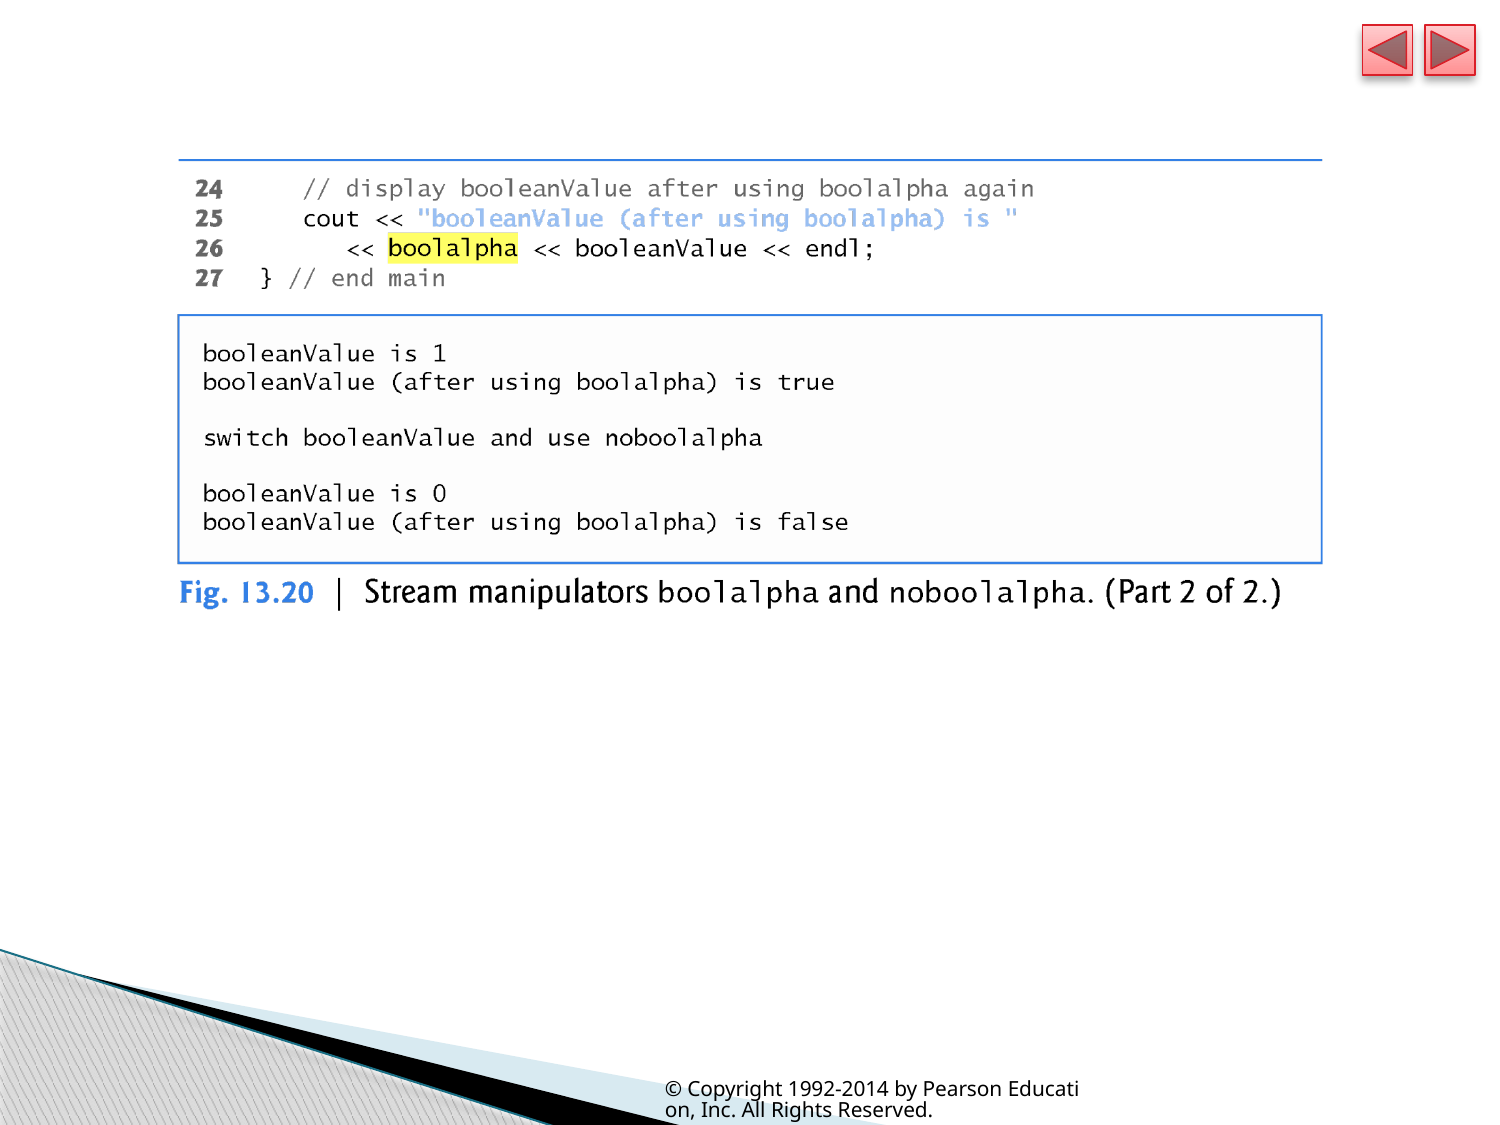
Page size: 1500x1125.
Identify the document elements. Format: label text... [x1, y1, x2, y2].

footer © Copyright 1992-2014 by Pearson Education, Inc. All Rights Reserved. [650, 1051, 1105, 1112]
picture [0, 106, 1500, 1018]
